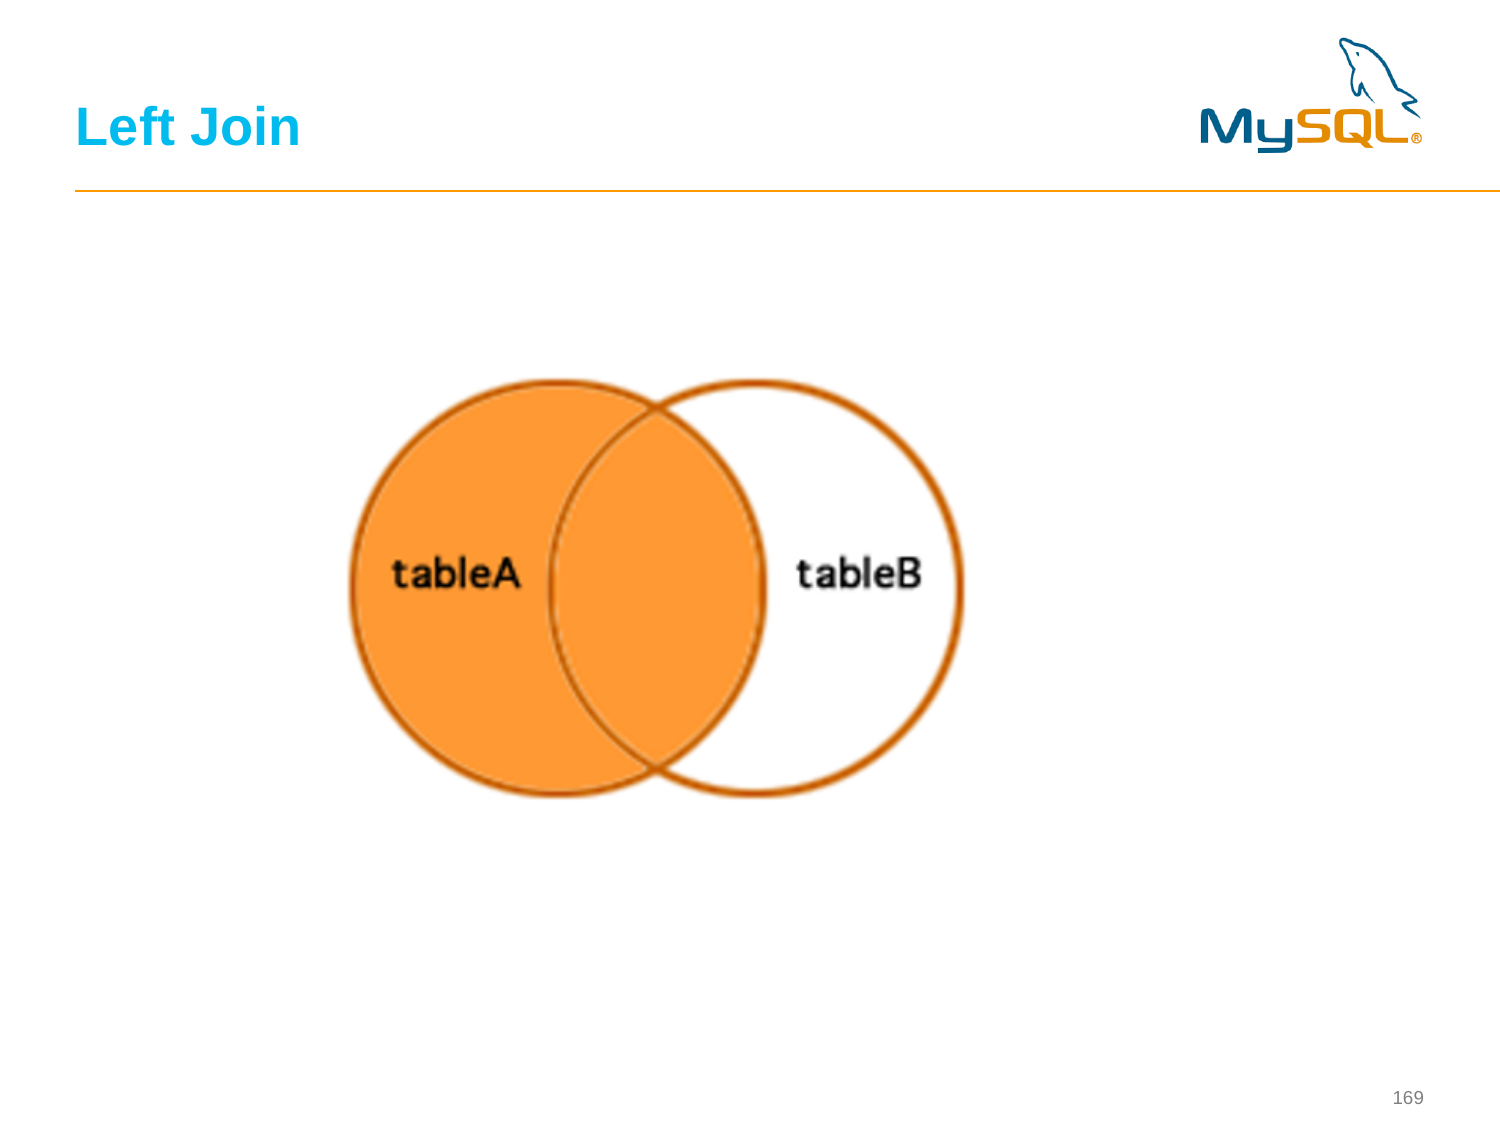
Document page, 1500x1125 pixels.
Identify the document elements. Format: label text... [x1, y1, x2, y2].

picture [274, 337, 1063, 826]
title Left Join [75, 27, 1422, 157]
